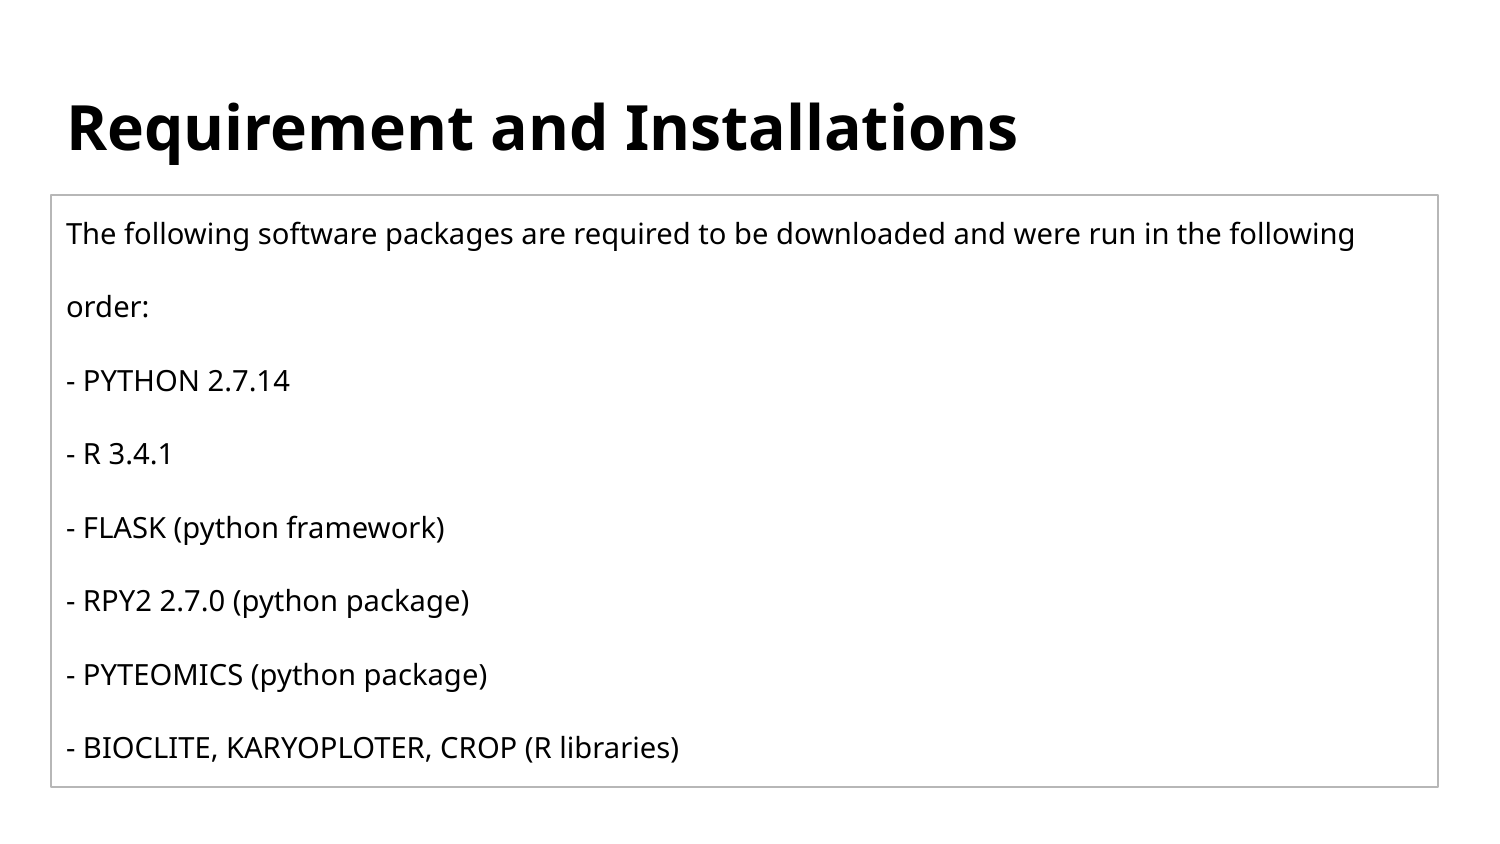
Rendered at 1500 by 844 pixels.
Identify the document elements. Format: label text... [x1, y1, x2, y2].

title Requirement and Installations [51, 72, 1449, 176]
list The following software packages are required to be downloaded and were run in the following order: - PYTHON 2.7.14 - R 3.4.1 - FLASK (python framework) - RPY2 2.7.0 (python package) - PYTEOMICS (python package) - BIOCLITE, KARYOPLOTER, CROP (R libraries) [51, 195, 1439, 787]
